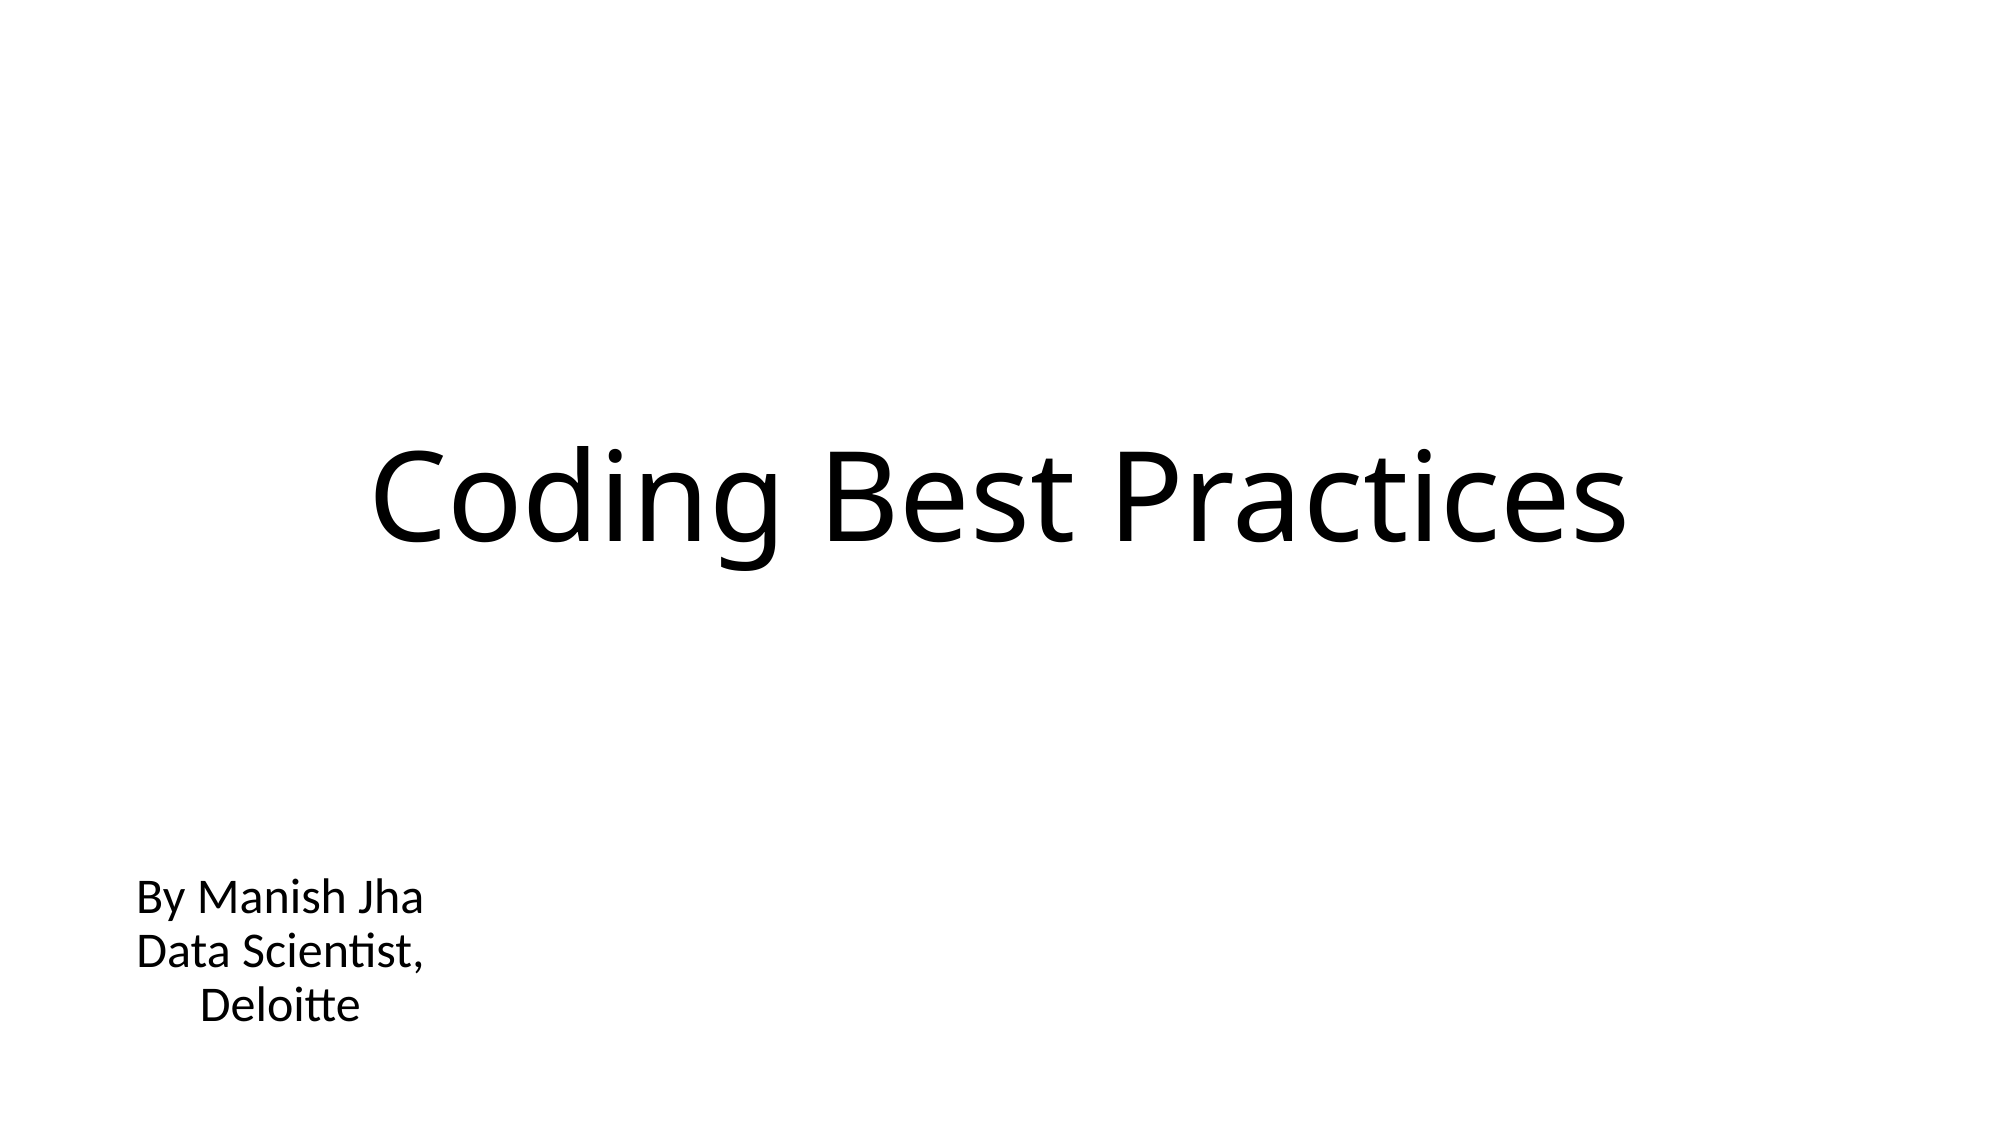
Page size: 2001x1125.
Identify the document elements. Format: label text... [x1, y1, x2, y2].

subtitle By Manish Jha Data Scientist, Deloitte [56, 862, 505, 1075]
title Coding Best Practices [249, 184, 1750, 576]
